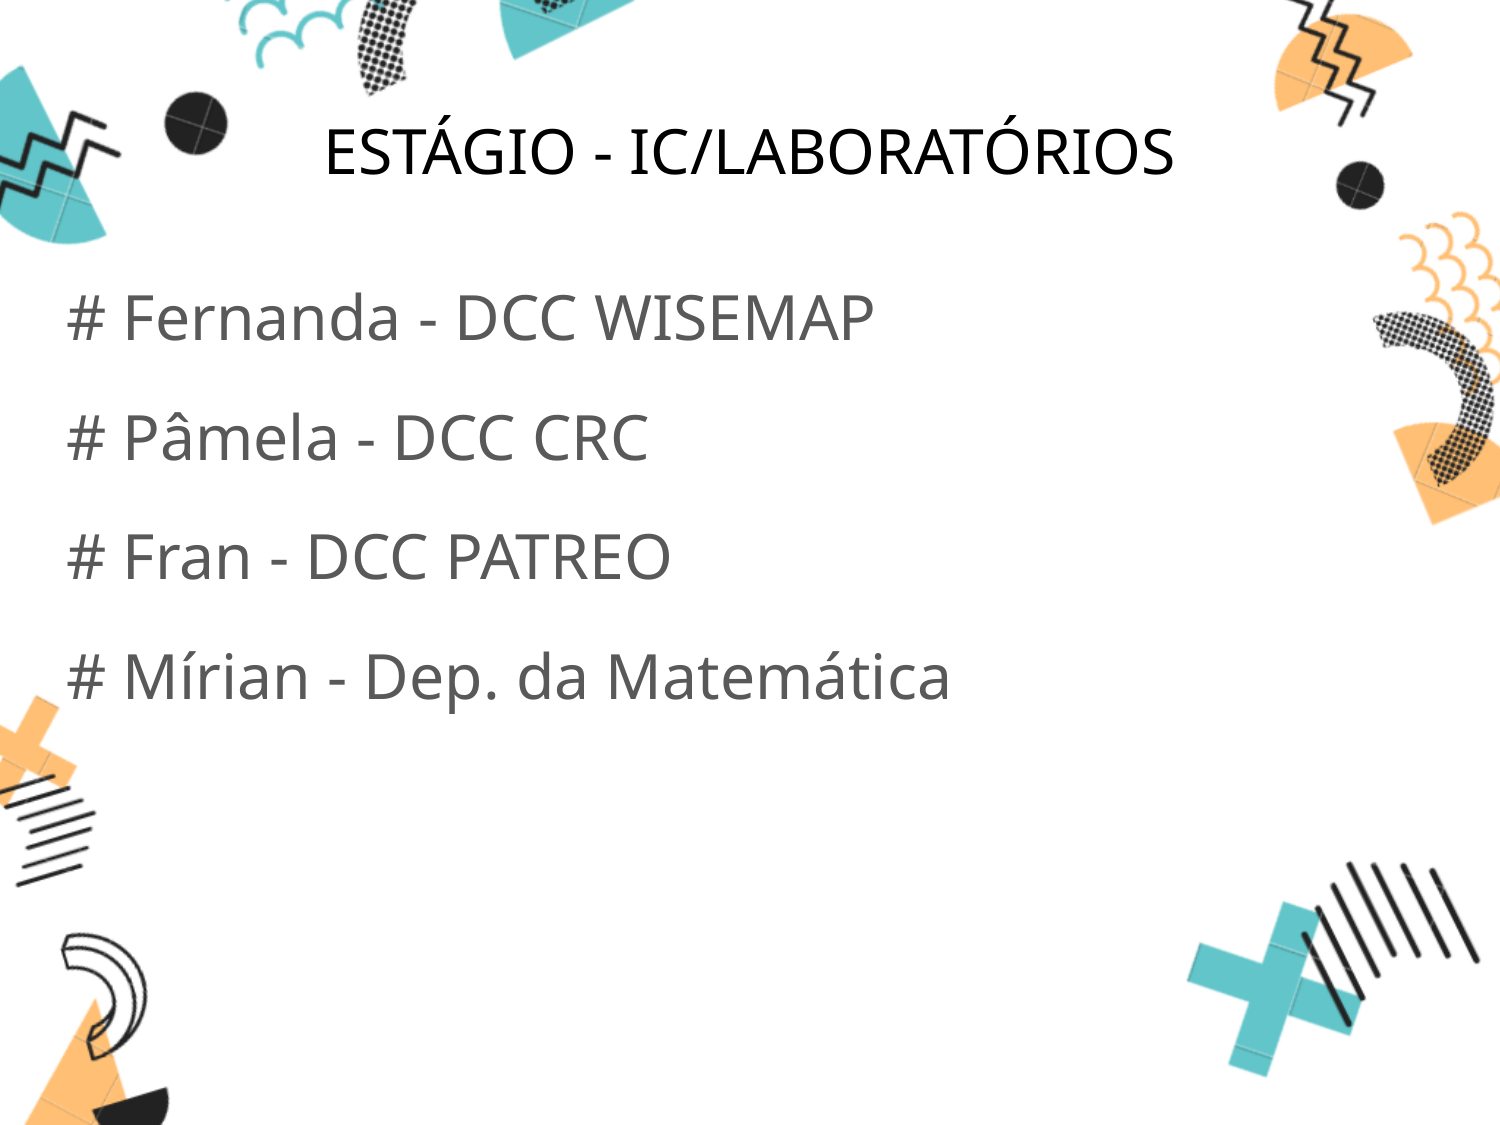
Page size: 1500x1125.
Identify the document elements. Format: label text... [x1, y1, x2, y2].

title ESTÁGIO - IC/LABORATÓRIOS [51, 97, 1449, 223]
list # Fernanda - DCC WISEMAP # Pâmela - DCC CRC # Fran - DCC PATREO # Mírian - Dep. da Matemática [51, 252, 1449, 1000]
picture [0, 0, 1500, 1125]
